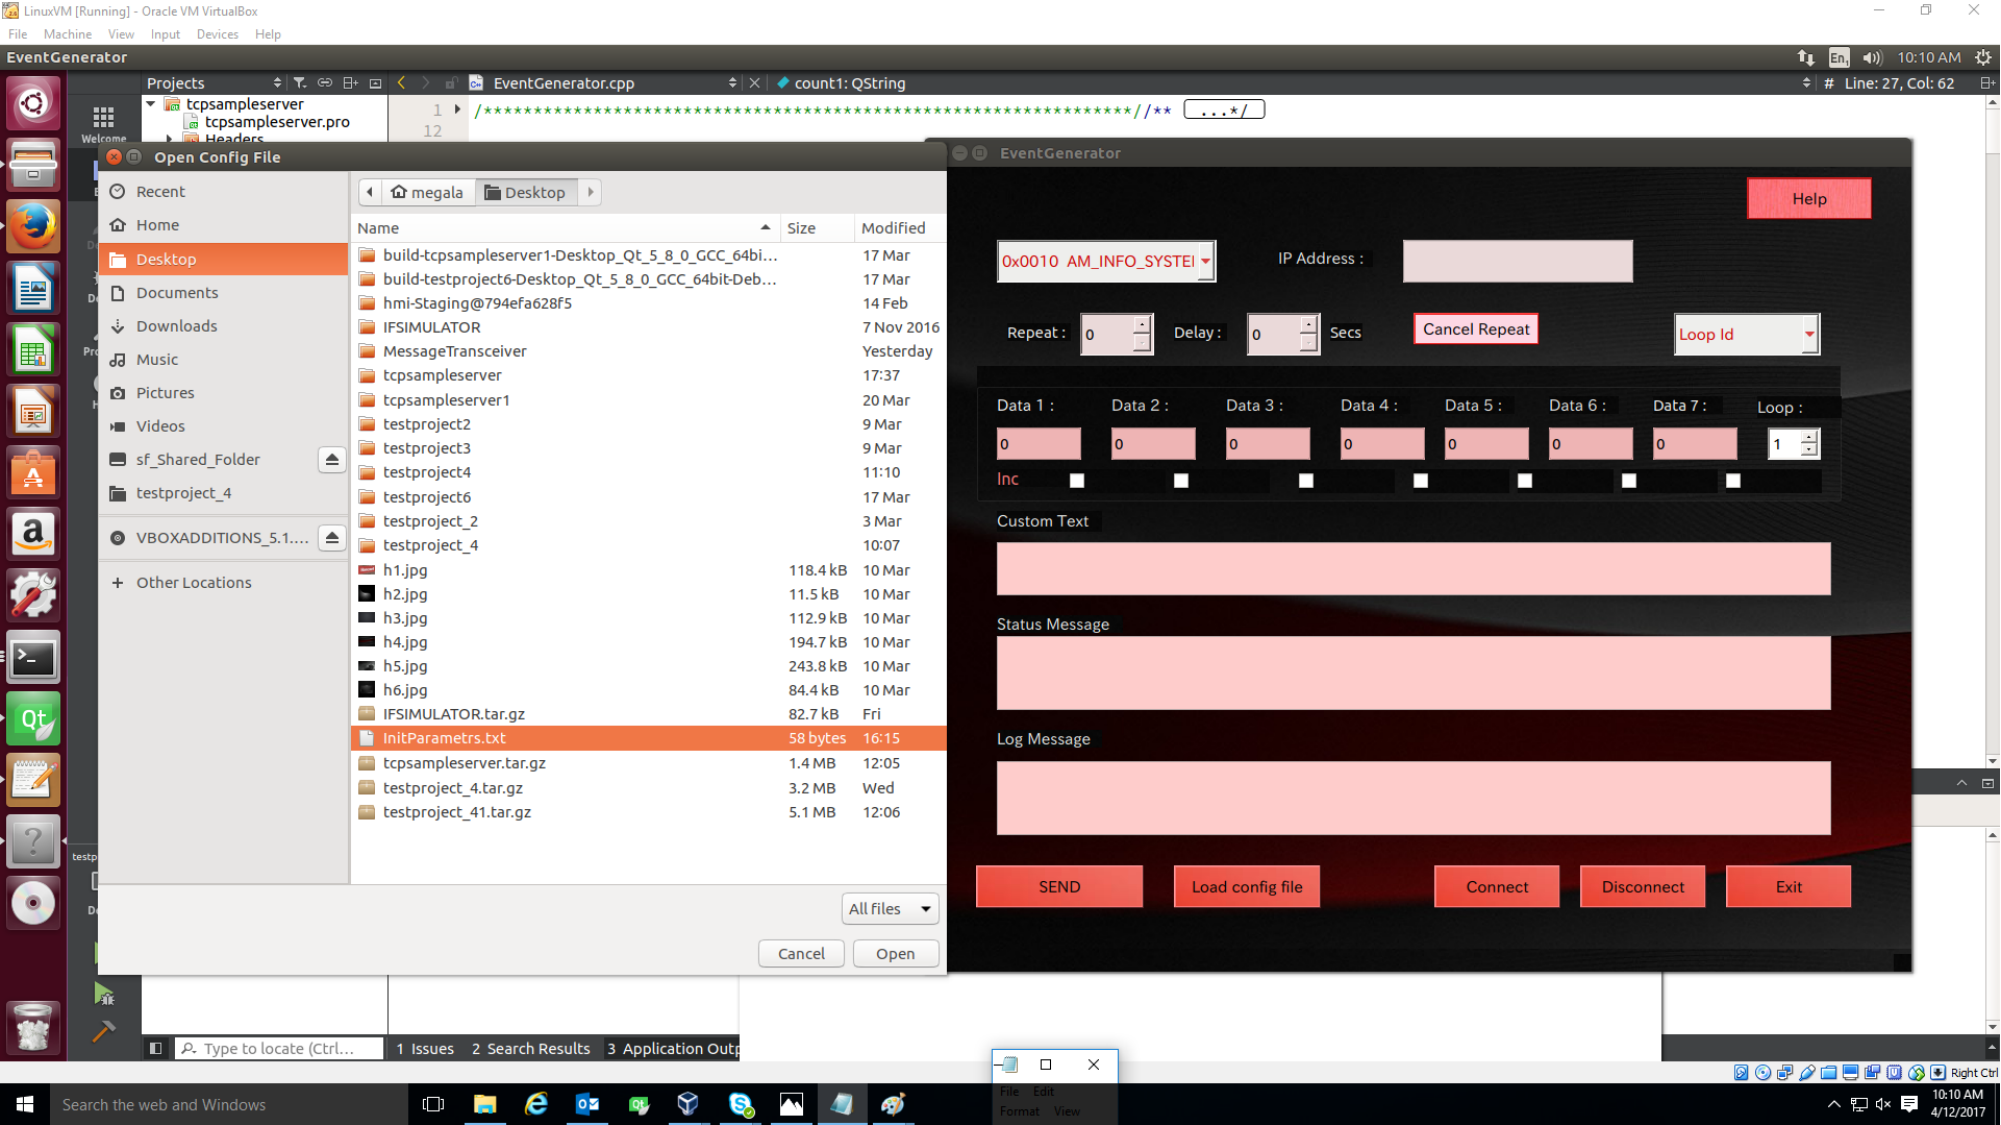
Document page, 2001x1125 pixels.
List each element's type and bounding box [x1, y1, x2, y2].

list [0, 0, 2000, 1125]
